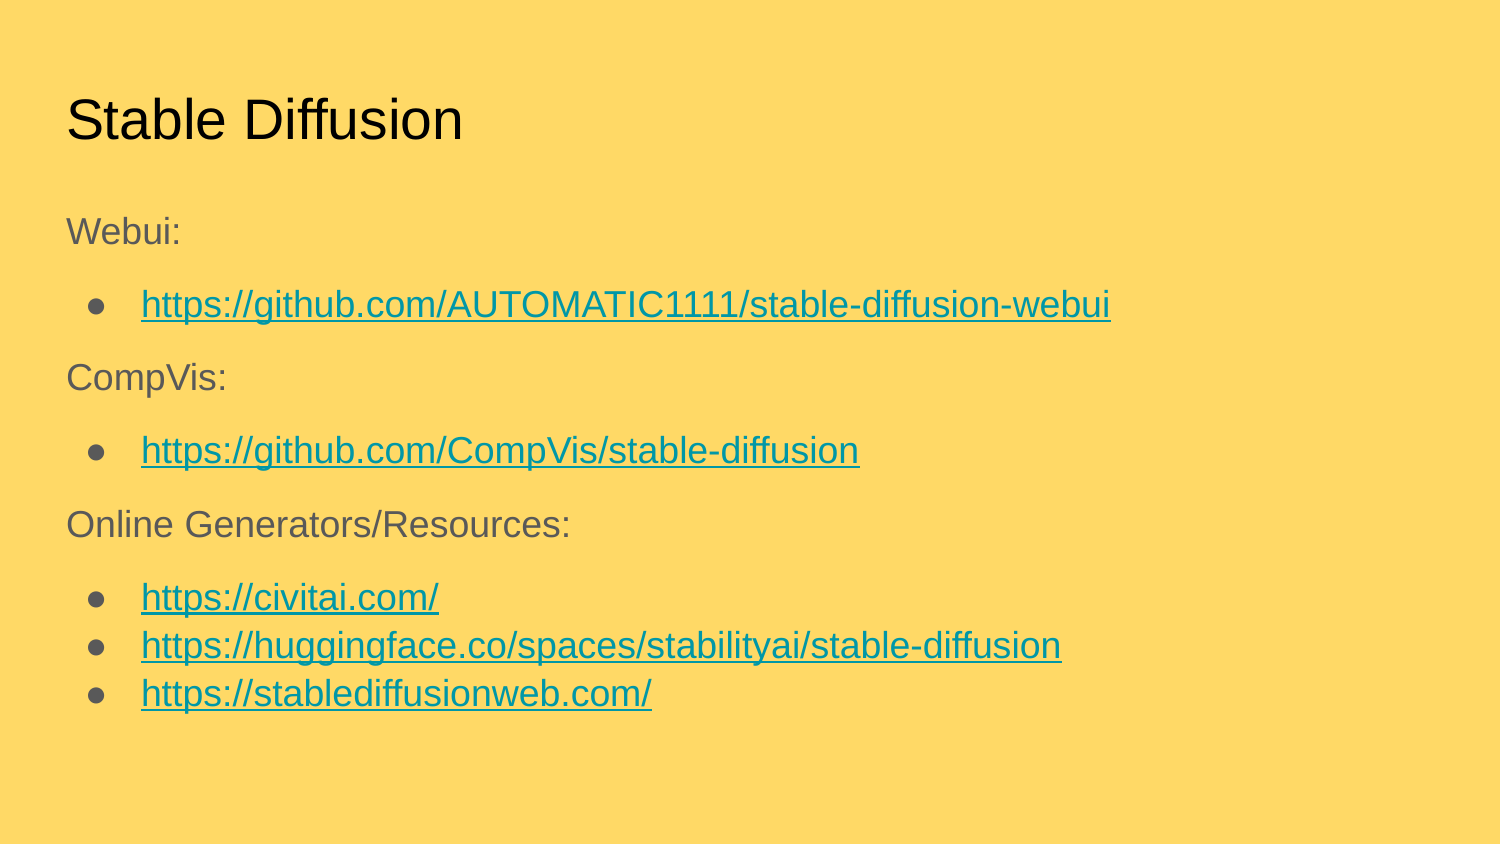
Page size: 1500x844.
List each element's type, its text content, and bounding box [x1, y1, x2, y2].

title Stable Diffusion [51, 72, 1449, 167]
list Webui: https://github.com/AUTOMATIC1111/stable-diffusion-webui CompVis: https://github.com/CompVis/stable-diffusion Online Generators/Resources: https://civitai.com/ https://huggingface.co/spaces/stabilityai/stable-diffusion https://stablediffusionweb.com/ [51, 189, 1449, 750]
